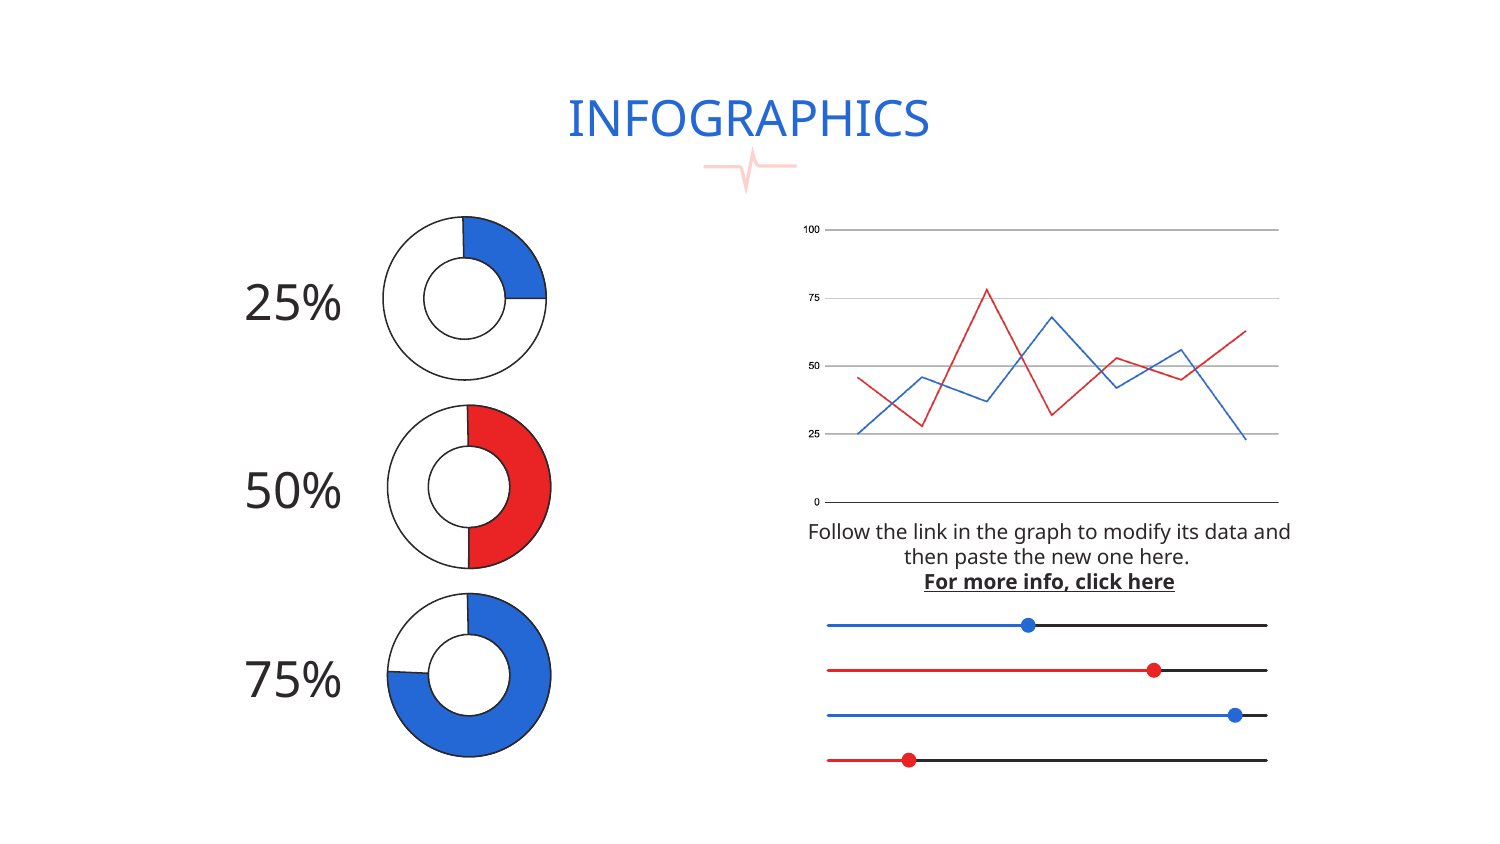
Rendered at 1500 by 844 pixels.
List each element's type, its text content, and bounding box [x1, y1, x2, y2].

text_box 25% [204, 255, 377, 342]
text_box 50% [204, 443, 382, 530]
title INFOGRAPHICS [0, 71, 1500, 141]
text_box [387, 593, 551, 757]
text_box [382, 216, 547, 381]
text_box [828, 618, 1267, 768]
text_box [387, 405, 551, 569]
text_box Follow the link in the graph to modify its data and then paste the new one here. For more info, click here [781, 522, 1318, 592]
picture [787, 209, 1295, 524]
text_box 75% [204, 632, 382, 719]
